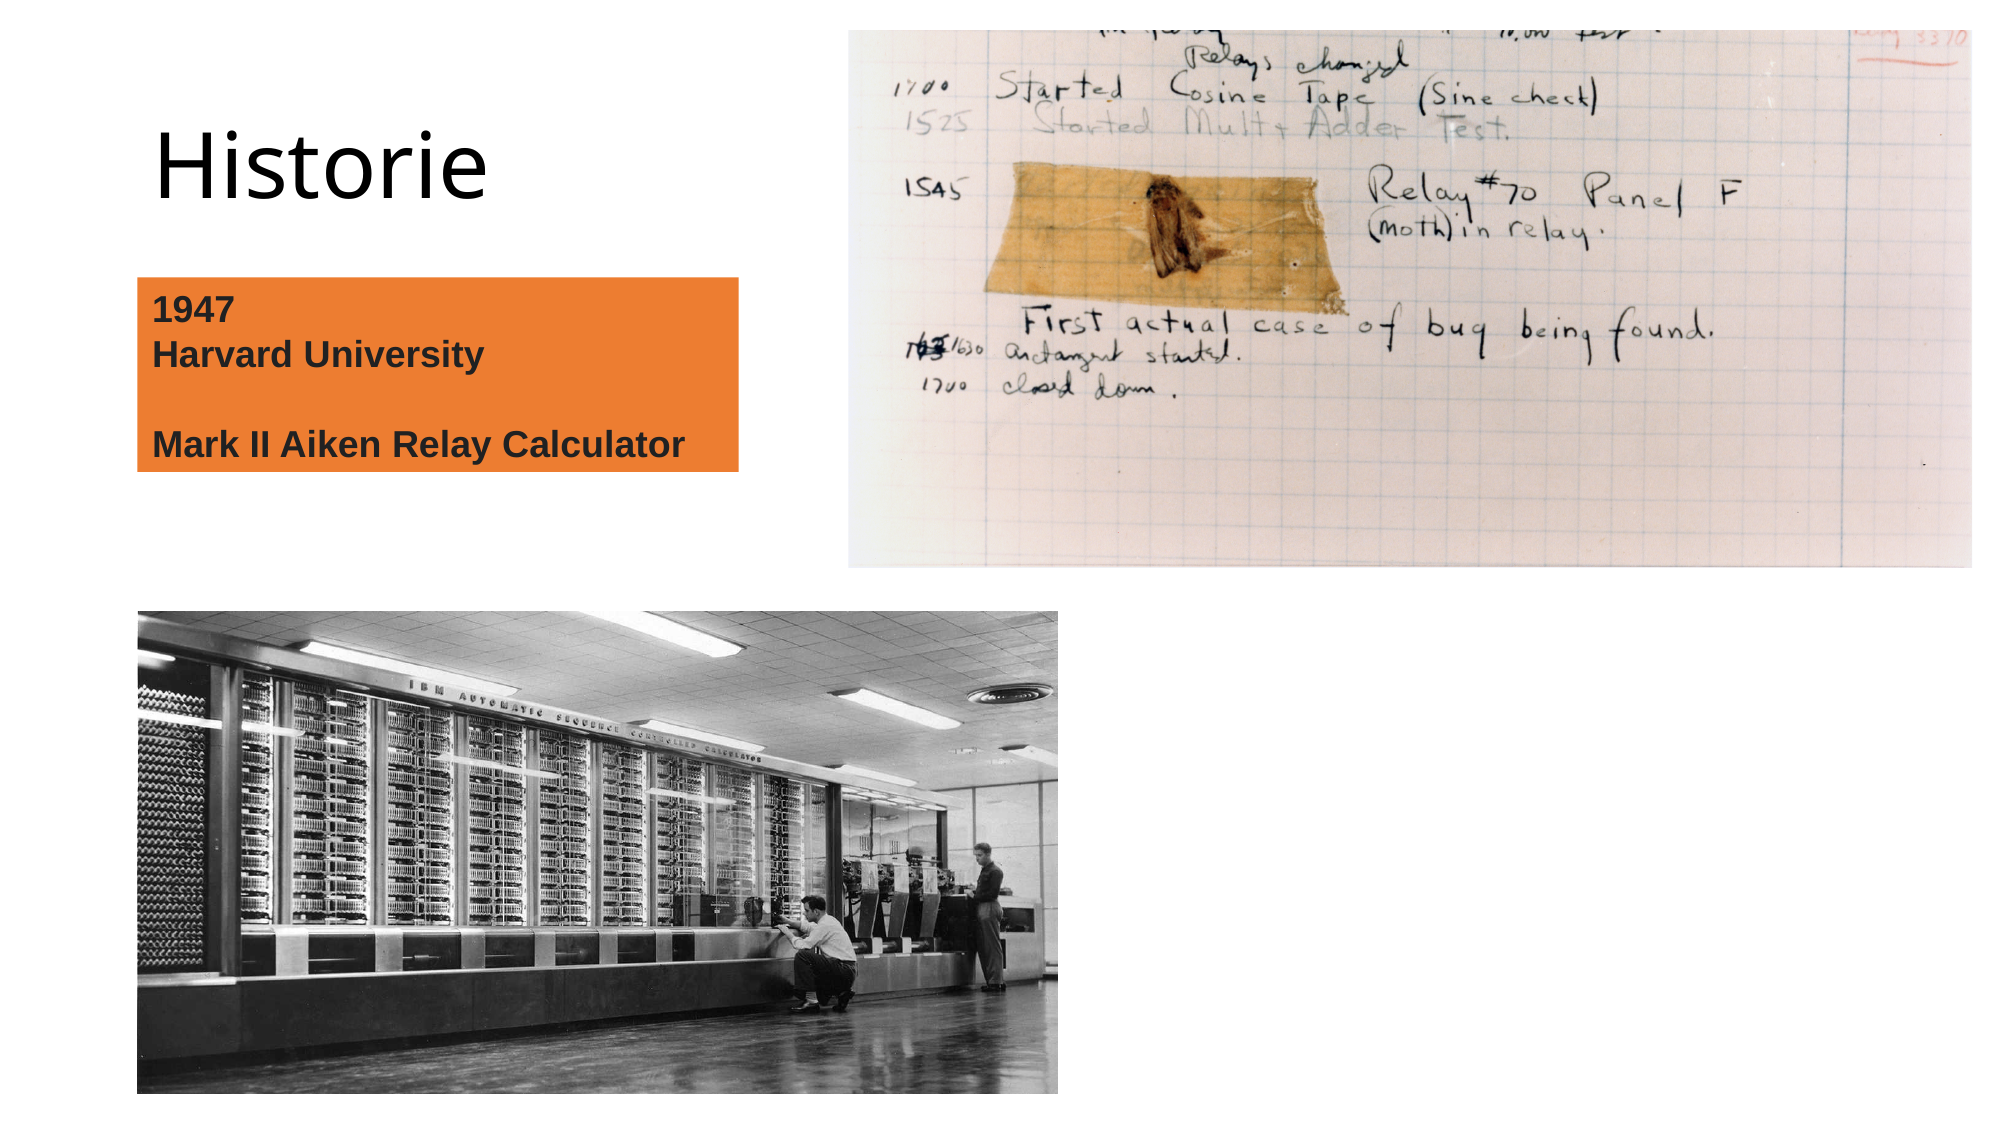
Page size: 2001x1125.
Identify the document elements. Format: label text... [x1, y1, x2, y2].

title Historie [137, 59, 848, 278]
picture [848, 30, 1973, 568]
picture [137, 611, 1058, 1095]
text_box 1947 Harvard University Mark II Aiken Relay Calculator [137, 277, 739, 472]
